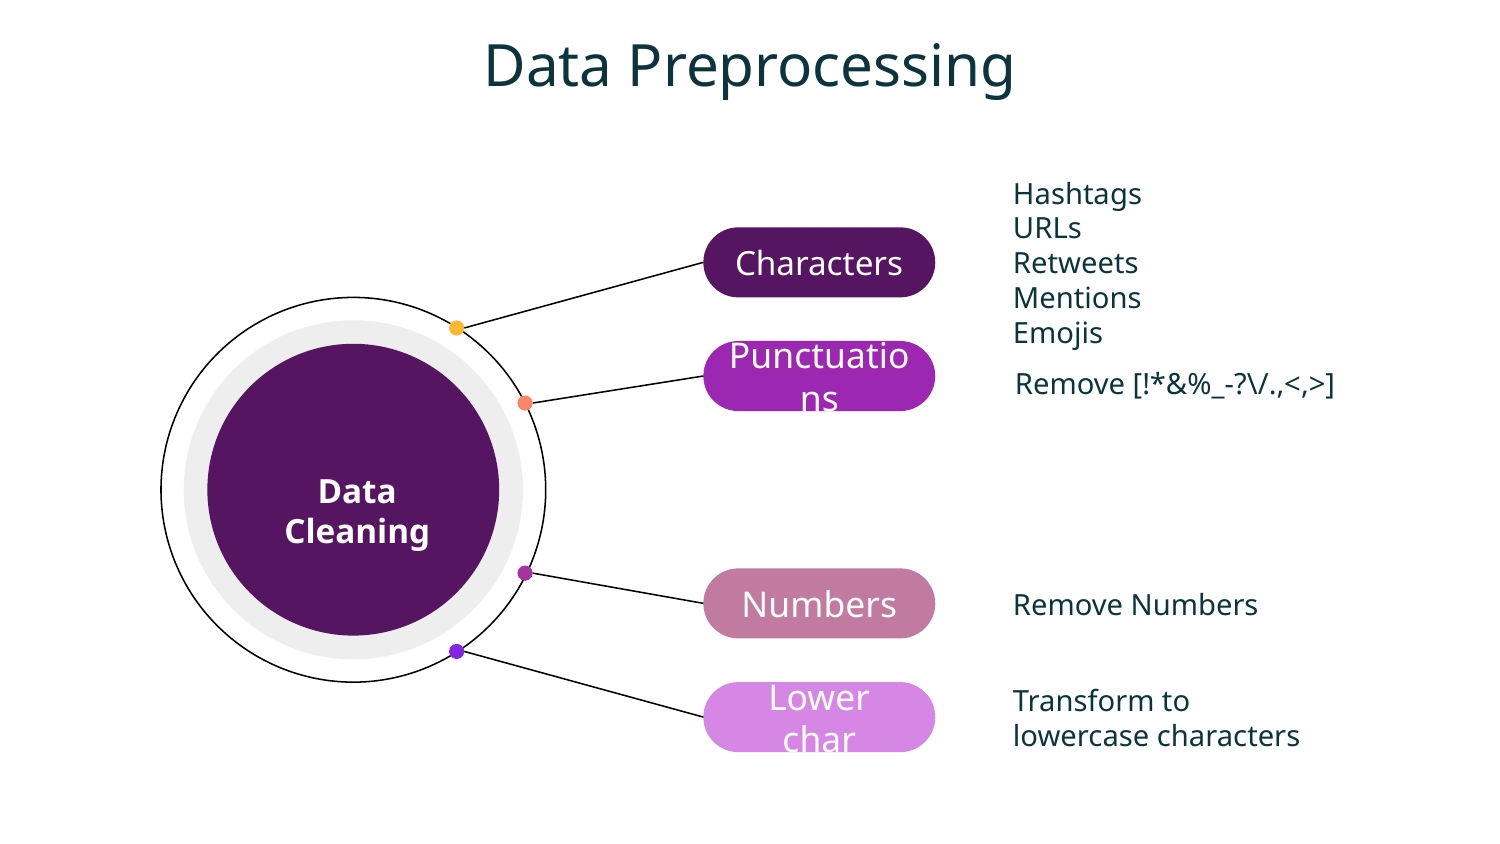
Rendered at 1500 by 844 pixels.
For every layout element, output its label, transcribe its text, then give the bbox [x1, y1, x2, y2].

text_box [517, 565, 533, 581]
text_box Punctuations [703, 340, 936, 412]
title Data Preprocessing [116, 23, 1384, 103]
text_box [517, 395, 530, 411]
text_box [183, 320, 523, 660]
text_box [160, 312, 546, 683]
text_box Numbers [704, 568, 936, 639]
text_box Remove [!*&%_-?\/.,<,>] [999, 349, 1493, 415]
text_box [464, 651, 704, 718]
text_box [49, 301, 428, 306]
text_box Transform to lowercase characters [997, 668, 1339, 766]
text_box Data Cleaning [237, 455, 477, 566]
text_box Hashtags URLs Retweets Mentions Emojis [997, 213, 1339, 311]
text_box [532, 572, 704, 604]
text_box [84, 519, 438, 523]
text_box Lower char [704, 682, 936, 753]
text_box [448, 643, 464, 660]
text_box [207, 343, 500, 636]
text_box Remove Numbers [997, 555, 1339, 652]
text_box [464, 262, 704, 329]
text_box [448, 320, 460, 336]
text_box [532, 375, 704, 404]
text_box Characters [703, 227, 936, 298]
